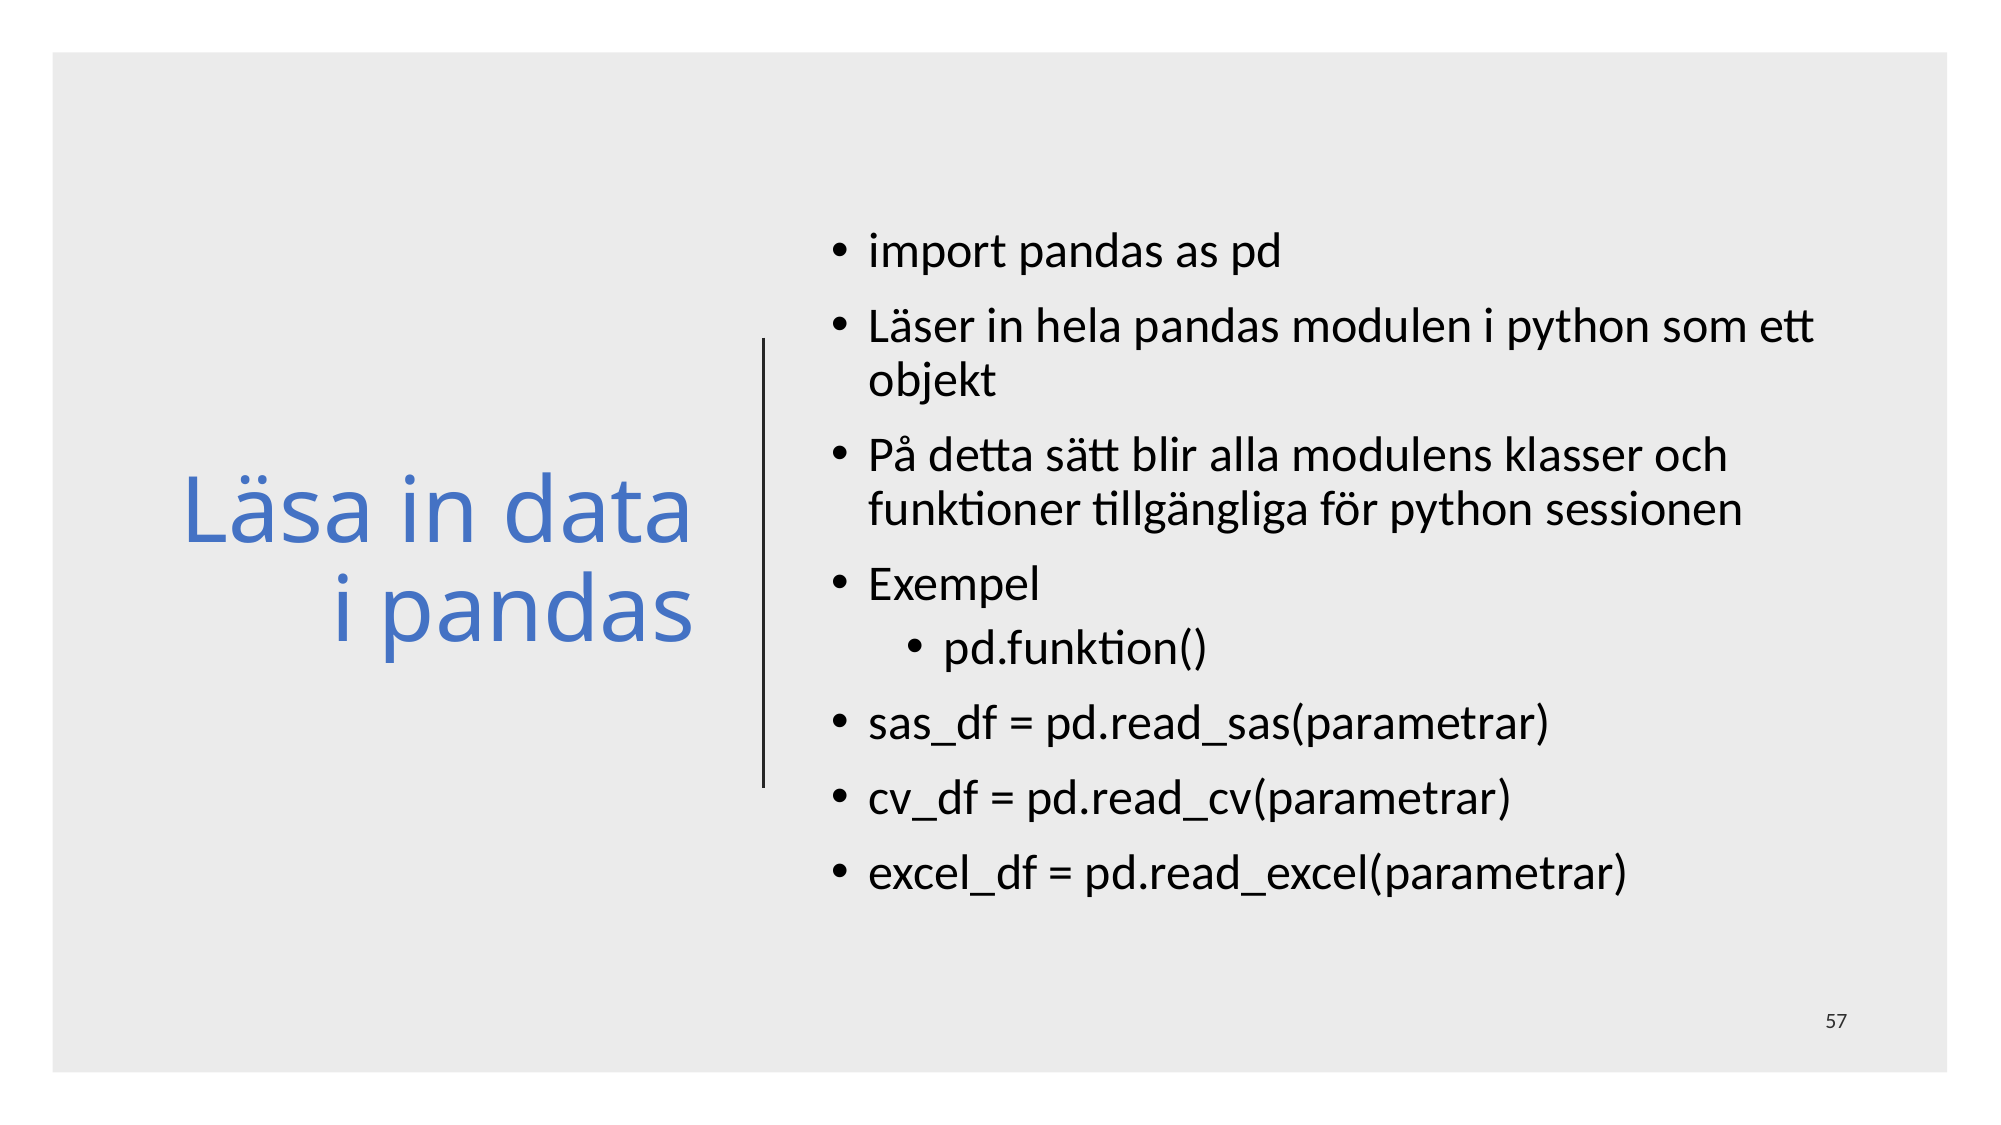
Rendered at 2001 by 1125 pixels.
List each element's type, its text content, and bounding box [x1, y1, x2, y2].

list import pandas as pd Läser in hela pandas modulen i python som ett objekt På detta sätt blir alla modulens klasser och funktioner tillgängliga för python sessionen Exempel pd.funktion() sas_df = pd.read_sas(parametrar) cv_df = pd.read_cv(parametrar) excel_df = pd.read_excel(parametrar) [816, 158, 1863, 967]
slide_number 57 [1734, 989, 1863, 1050]
text_box [52, 51, 1948, 1073]
title Läsa in data i pandas [137, 158, 711, 967]
